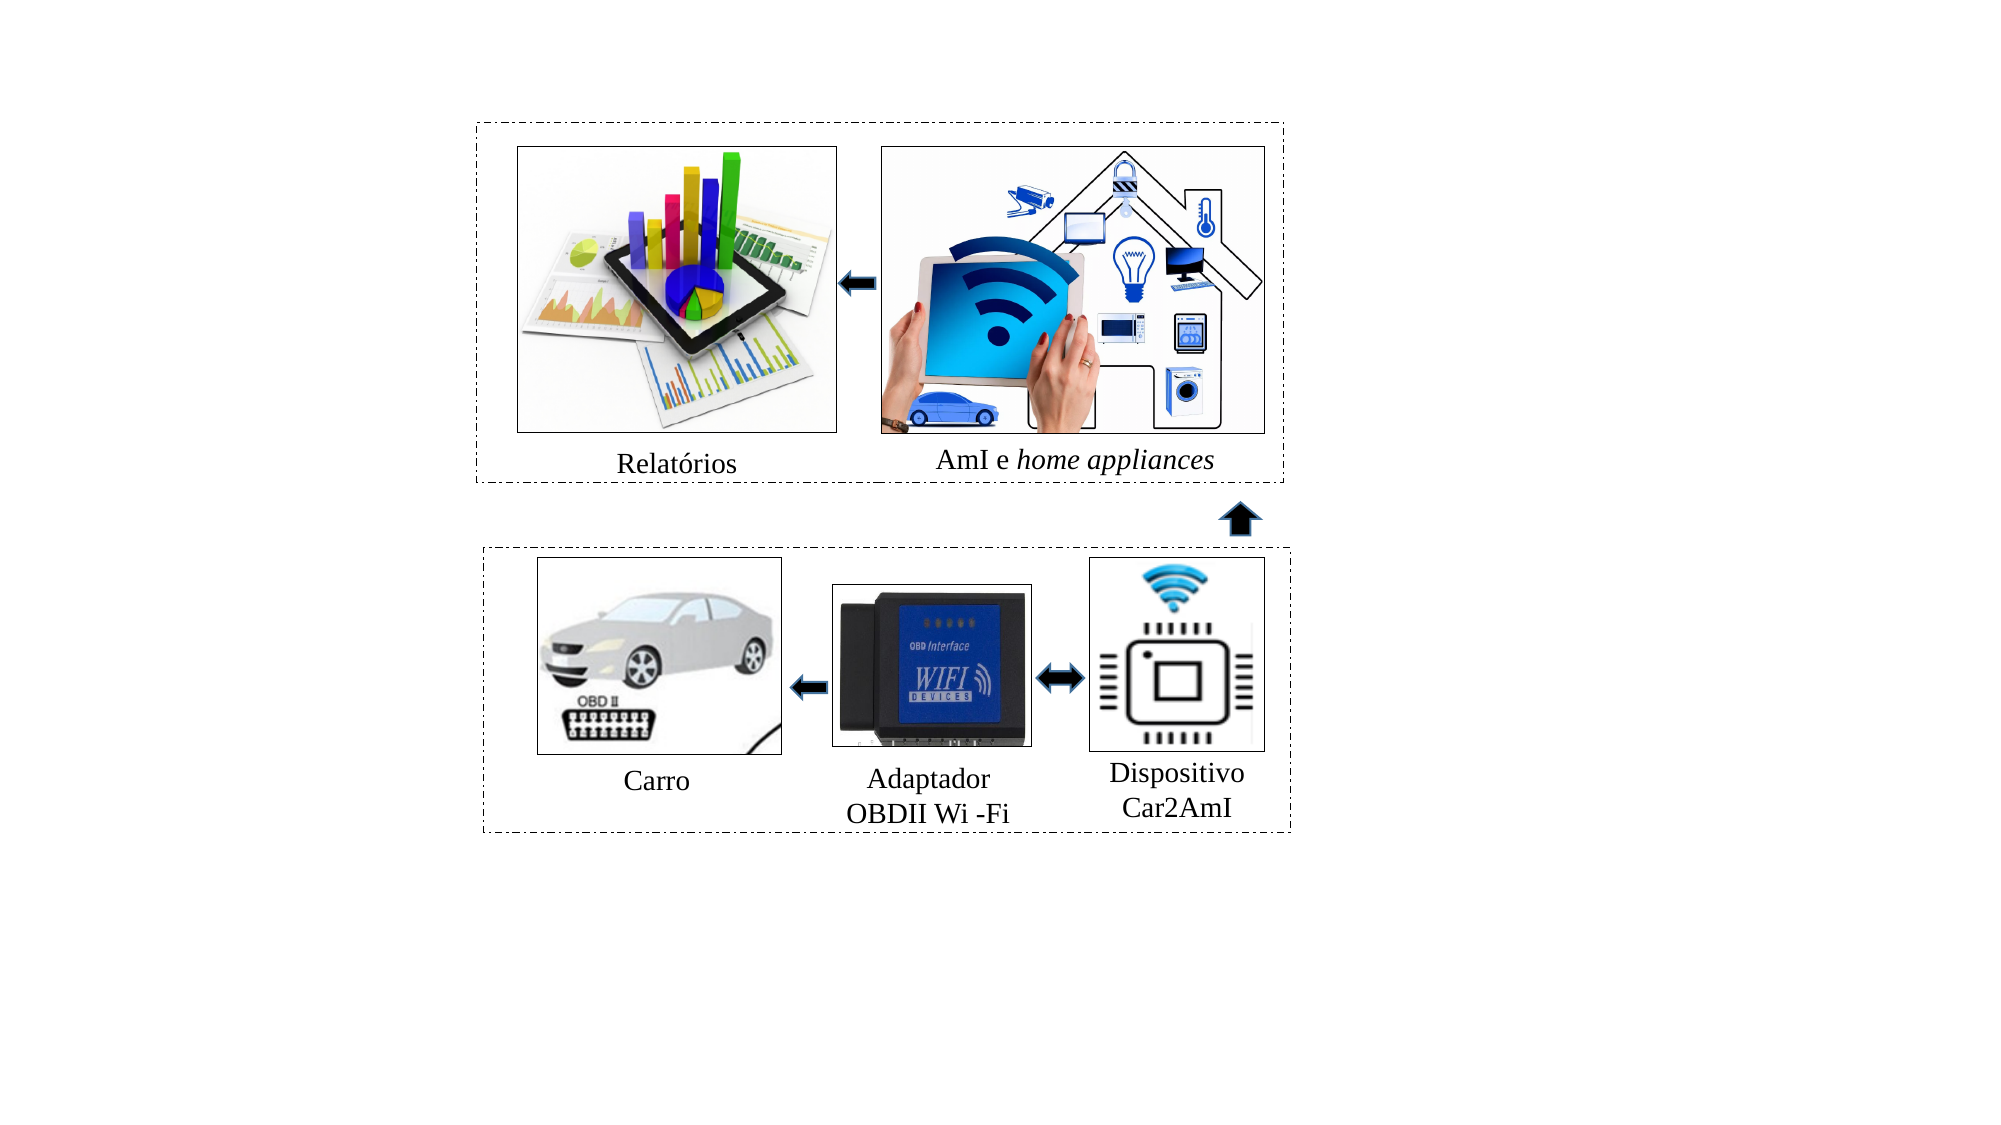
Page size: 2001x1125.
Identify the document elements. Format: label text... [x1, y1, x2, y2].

text_box Relatórios [506, 483, 848, 487]
text_box [483, 547, 1291, 833]
text_box Adaptador OBDII Wi -Fi [830, 751, 1027, 837]
text_box Dispositivo Car2AmI [1089, 752, 1265, 832]
text_box [1217, 500, 1264, 537]
picture [832, 584, 1032, 747]
text_box [837, 269, 877, 298]
picture [517, 146, 837, 433]
picture [1089, 557, 1265, 752]
text_box [476, 122, 1284, 483]
text_box Carro [591, 755, 722, 804]
picture [881, 146, 1265, 434]
picture [537, 557, 782, 755]
